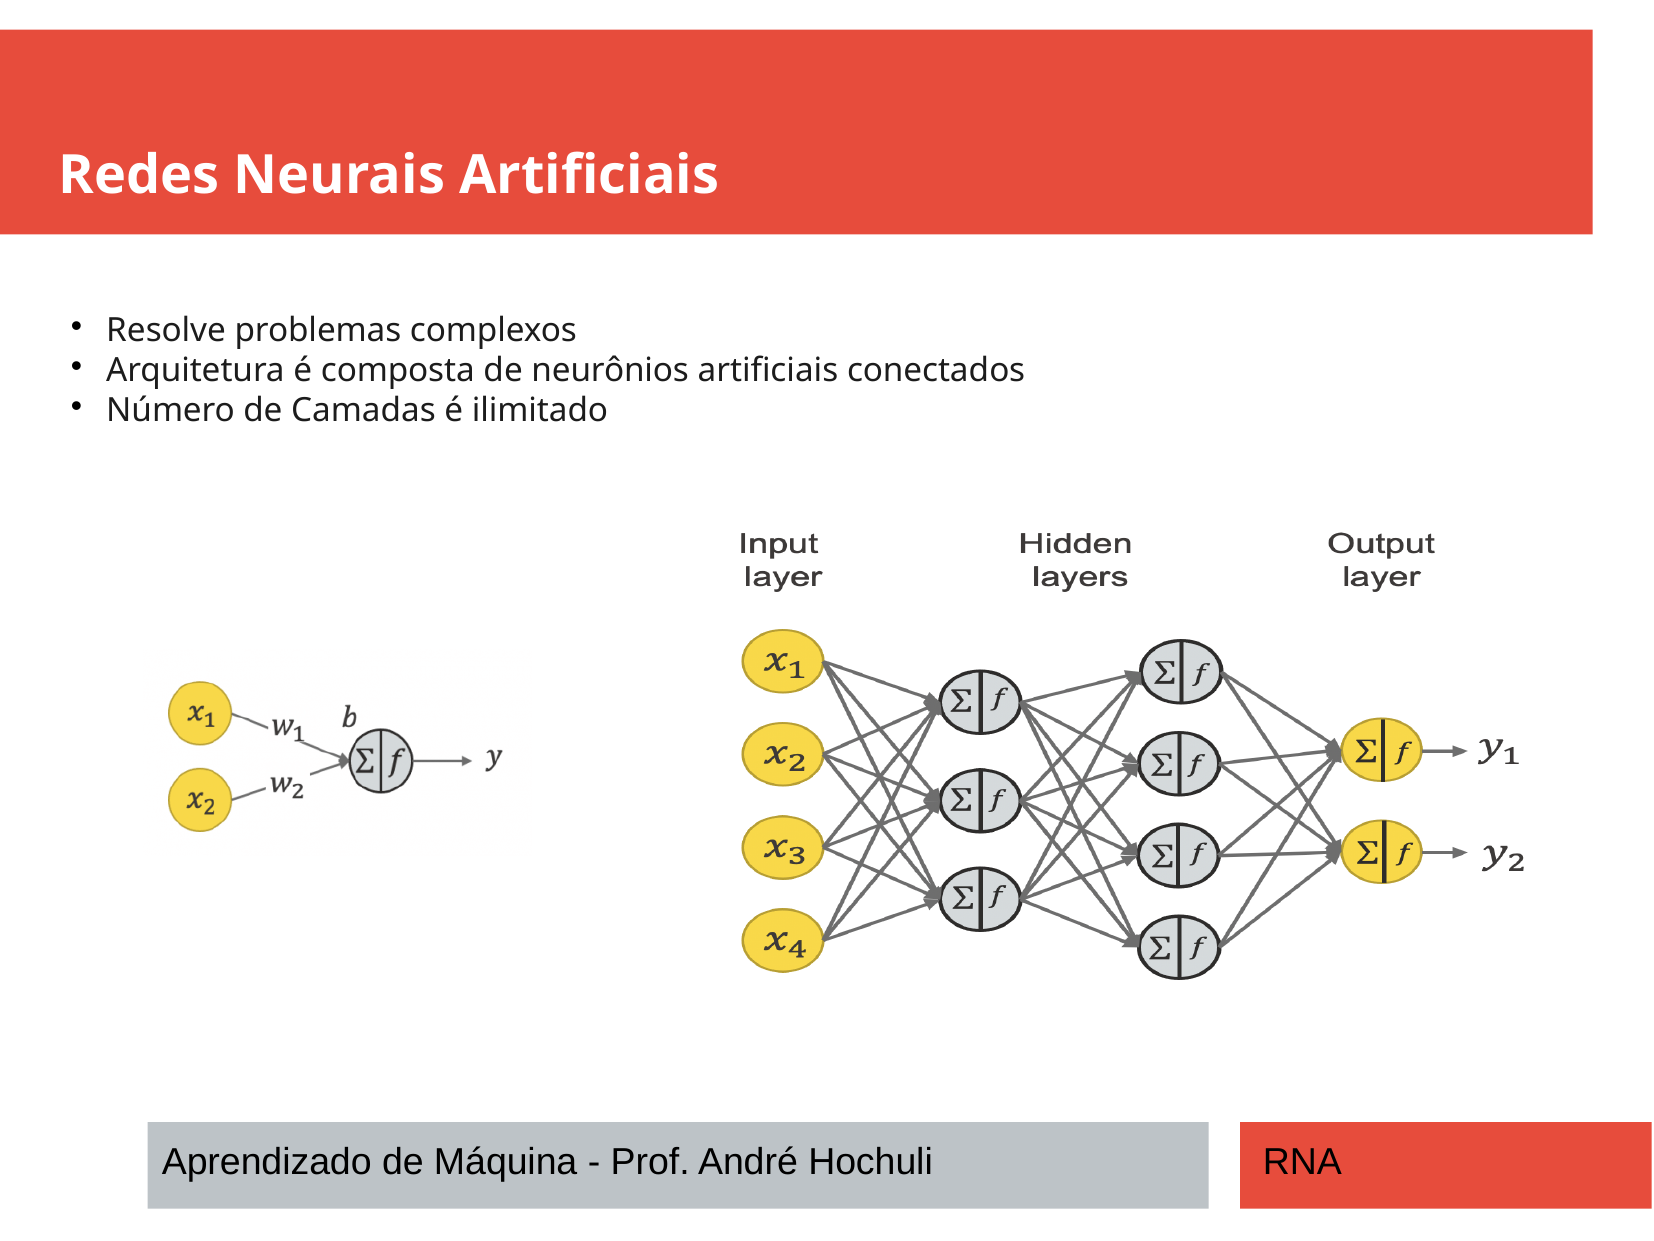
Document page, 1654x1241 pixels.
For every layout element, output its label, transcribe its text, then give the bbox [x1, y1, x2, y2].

text_box Resolve problemas complexos Arquitetura é composta de neurônios artificiais conectados Número de Camadas é ilimitado [56, 250, 1594, 1130]
text_box Aprendizado de Máquina - Prof. André Hochuli [147, 1130, 1203, 1188]
picture [143, 649, 532, 857]
text_box Redes Neurais Artificiais [59, 59, 1593, 205]
text_box RNA [1248, 1129, 1622, 1188]
picture [708, 501, 1569, 1004]
